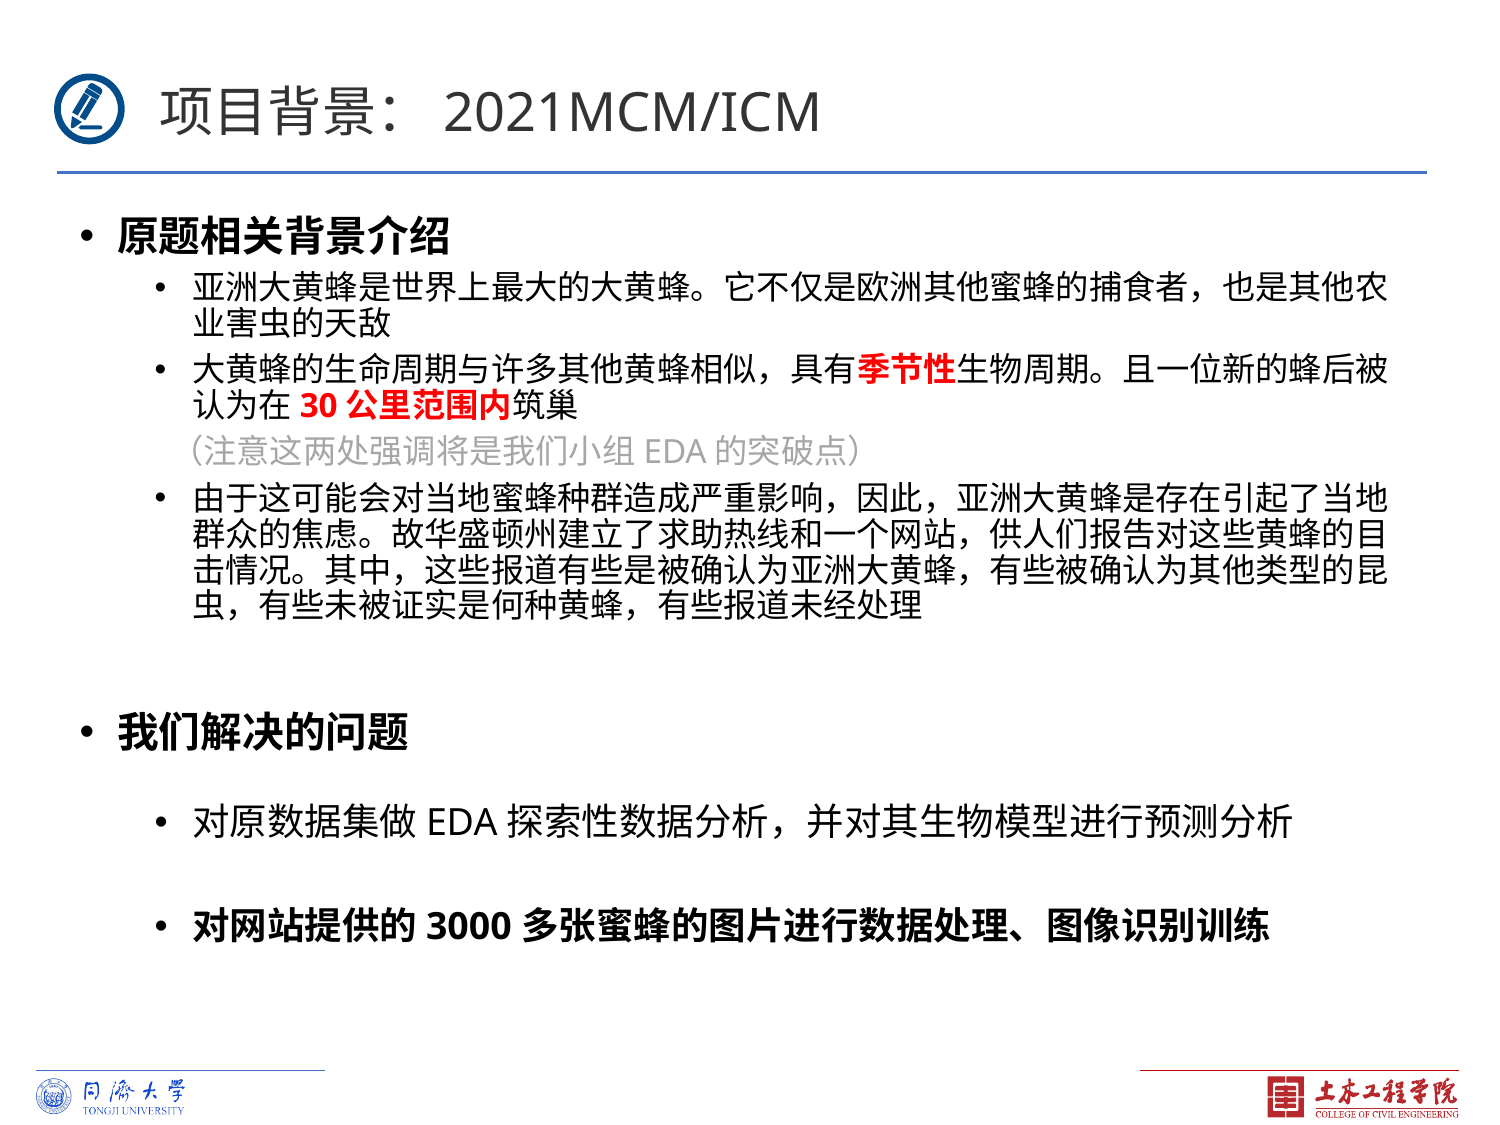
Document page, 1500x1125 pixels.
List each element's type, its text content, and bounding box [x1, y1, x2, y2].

picture [33, 1076, 188, 1118]
list 项目背景：2021MCM/ICM [144, 76, 1179, 152]
list 原题相关背景介绍 亚洲大黄蜂是世界上最大的大黄蜂。它不仅是欧洲其他蜜蜂的捕食者，也是其他农业害虫的天敌 大黄蜂的生命周期与许多其他黄蜂相似，具有季节性生物周期。且一位新的蜂后被认为在30公里范围内筑巢 （注意这两处强调将是我们小组EDA的突破点） 由于这可能会对当地蜜蜂种群造成严重影响，因此，亚洲大黄蜂是存在引起了当地群众的焦虑。故华盛顿州建立了求助热线和一个网站，供人们报告对这些黄蜂的目击情况。其中，这些报道有些是被确认为亚洲大黄蜂，有些被确认为其他类型的昆虫，有些未被证实是何种黄蜂，有些报道未经处理 我们解决的问题 对原数据集做EDA探索性数据分析，并对其生物模型进行预测分析 对网站提供的3000多张蜜蜂的图片进行数据处理、图像识别训练 [64, 208, 1412, 988]
